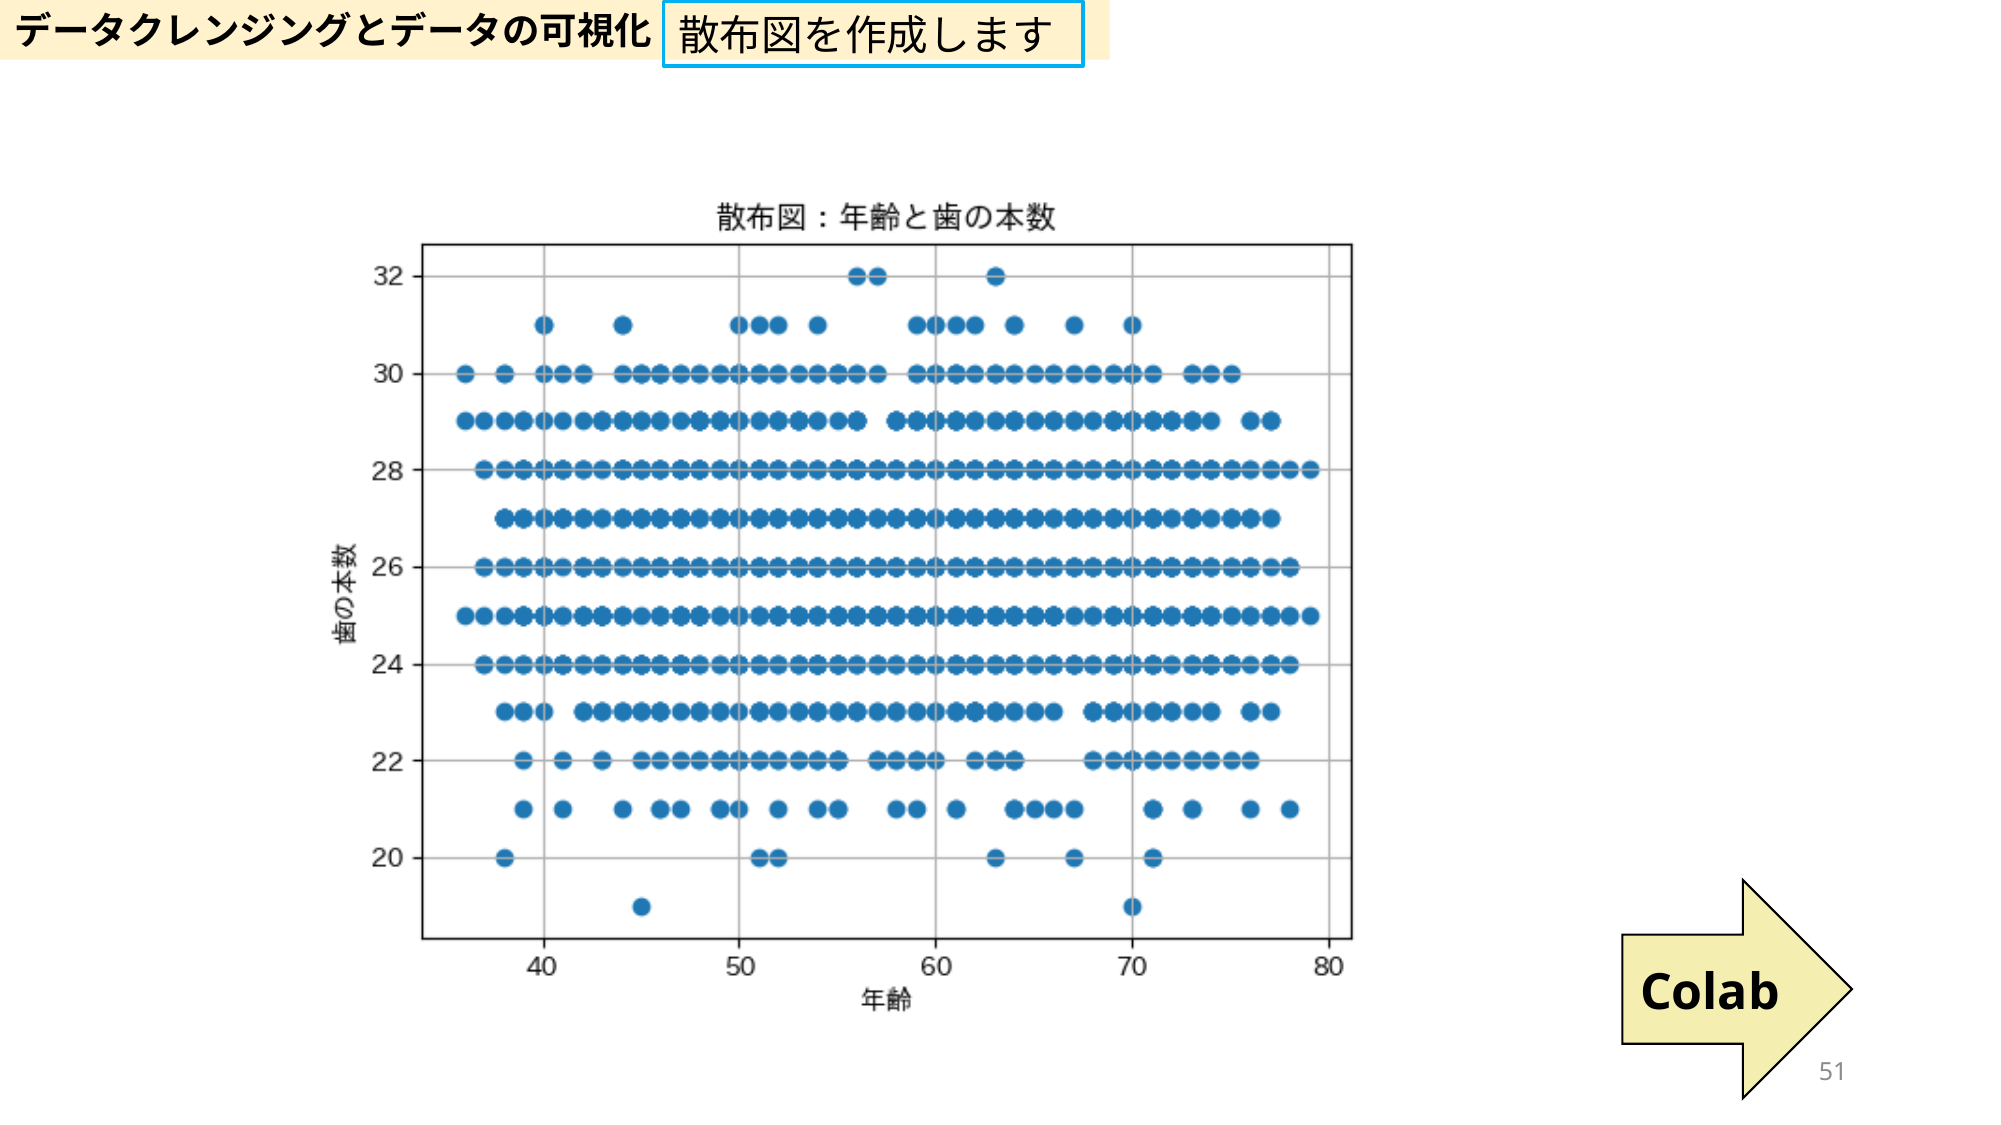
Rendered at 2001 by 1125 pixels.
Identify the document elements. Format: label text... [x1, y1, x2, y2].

slide_number 51 [1412, 1042, 1863, 1103]
text_box Colab [1621, 877, 1854, 1101]
picture [317, 186, 1370, 1034]
text_box データクレンジングとデータの可視化 [0, 0, 1110, 60]
text_box 散布図を作成します [663, 1, 1083, 67]
